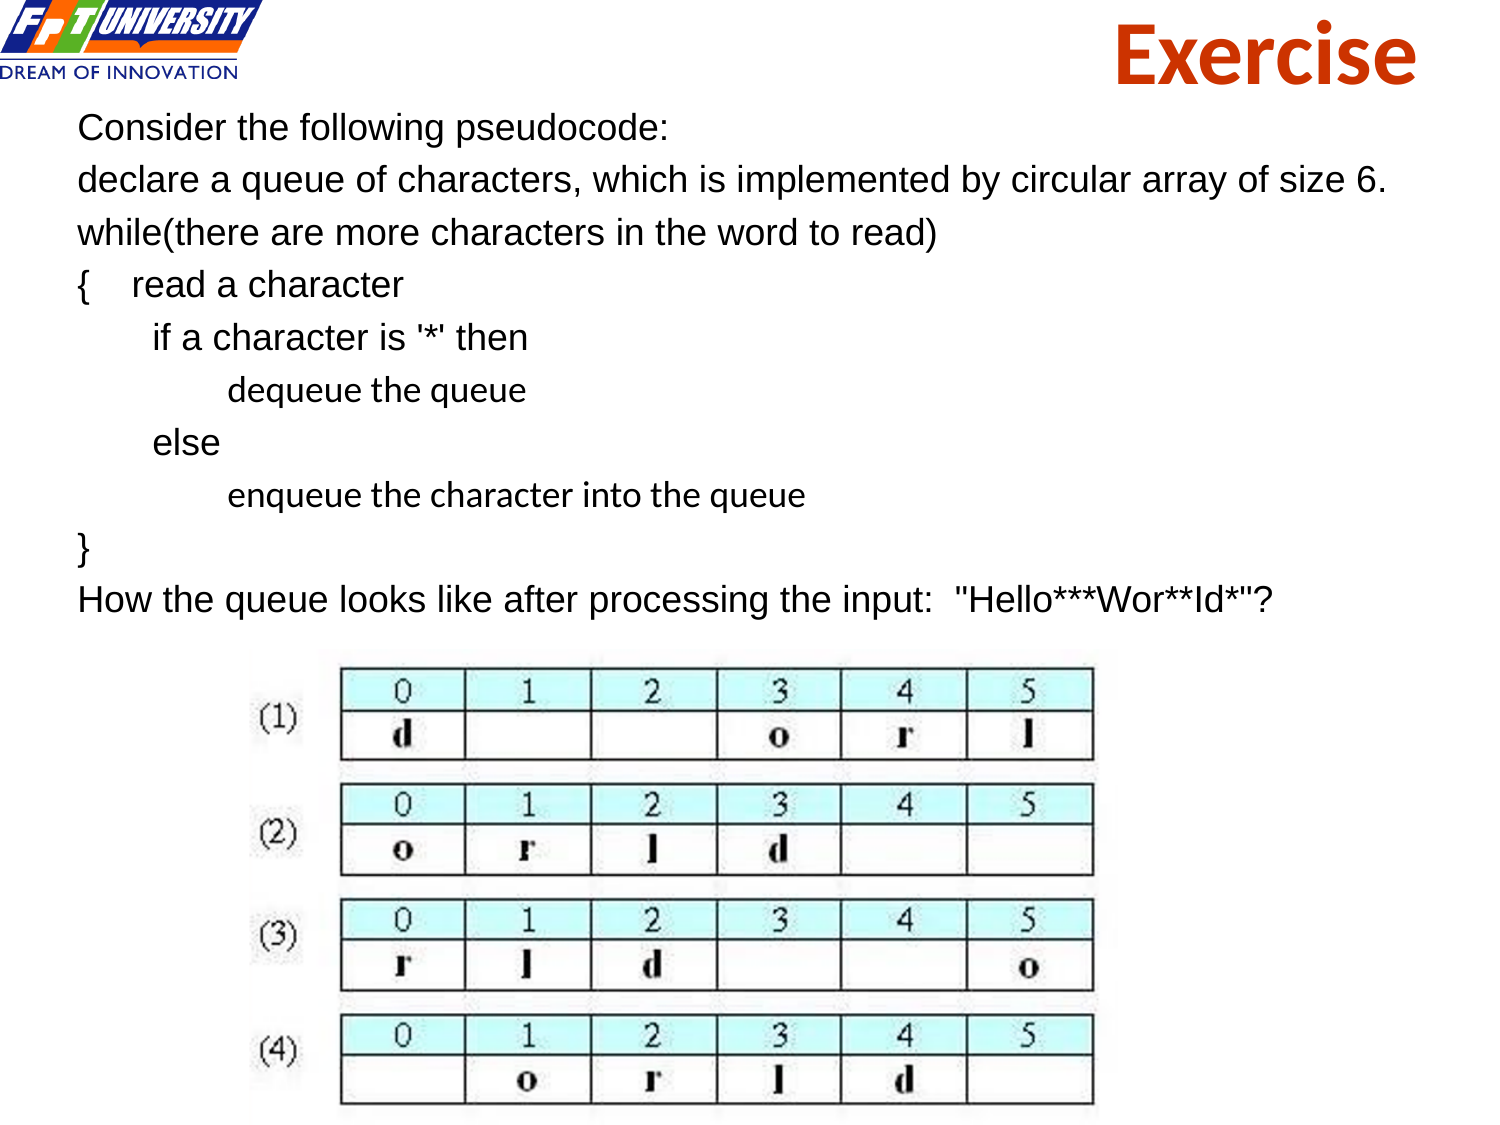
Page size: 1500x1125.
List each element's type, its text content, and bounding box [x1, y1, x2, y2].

list Consider the following pseudocode: declare a queue of characters, which is implemented by circular array of size 6. while(there are more characters in the word to read) { read a character if a character is '*' then dequeue the queue else enqueue the character into the queue } How the queue looks like after processing the input: "Hello***Wor**Id*"? [62, 94, 1413, 997]
picture [0, 0, 263, 79]
picture [249, 649, 1118, 1125]
title Exercise [1055, 0, 1477, 96]
